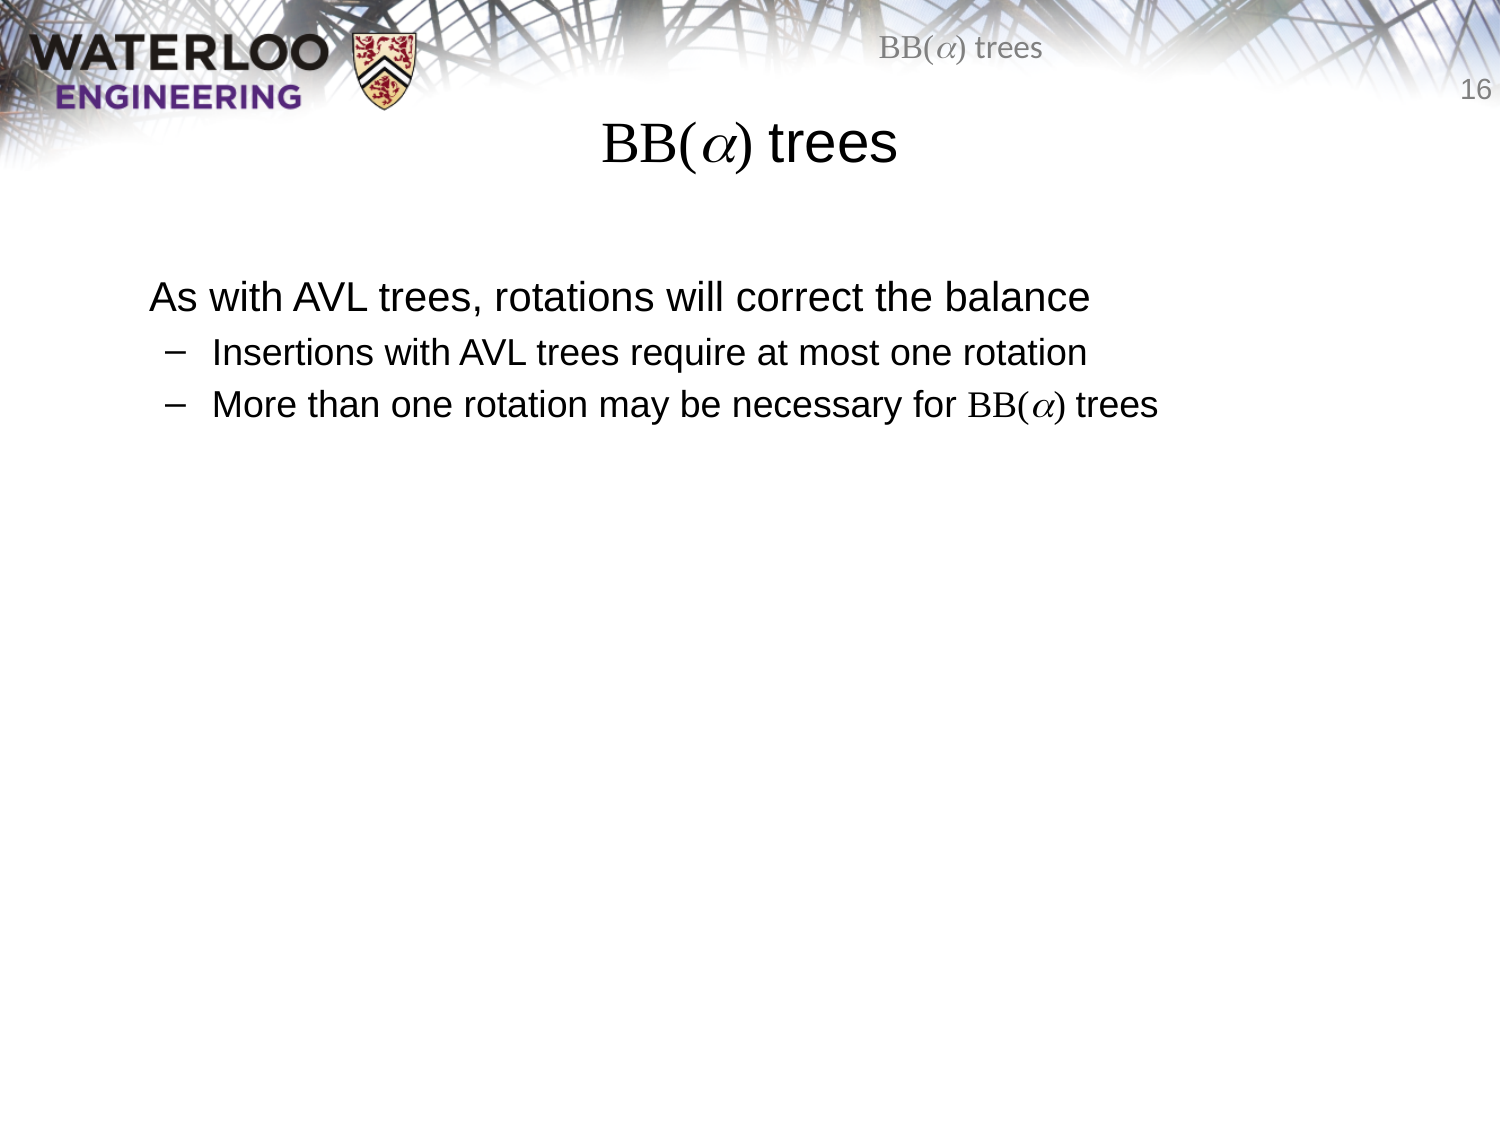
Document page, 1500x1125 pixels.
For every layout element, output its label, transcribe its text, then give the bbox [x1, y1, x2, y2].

picture [0, 0, 1500, 1125]
list As with AVL trees, rotations will correct the balance Insertions with AVL trees require at most one rotation More than one rotation may be necessary for BB(a) trees [74, 262, 1426, 1006]
title BB(a) trees [74, 44, 1426, 233]
